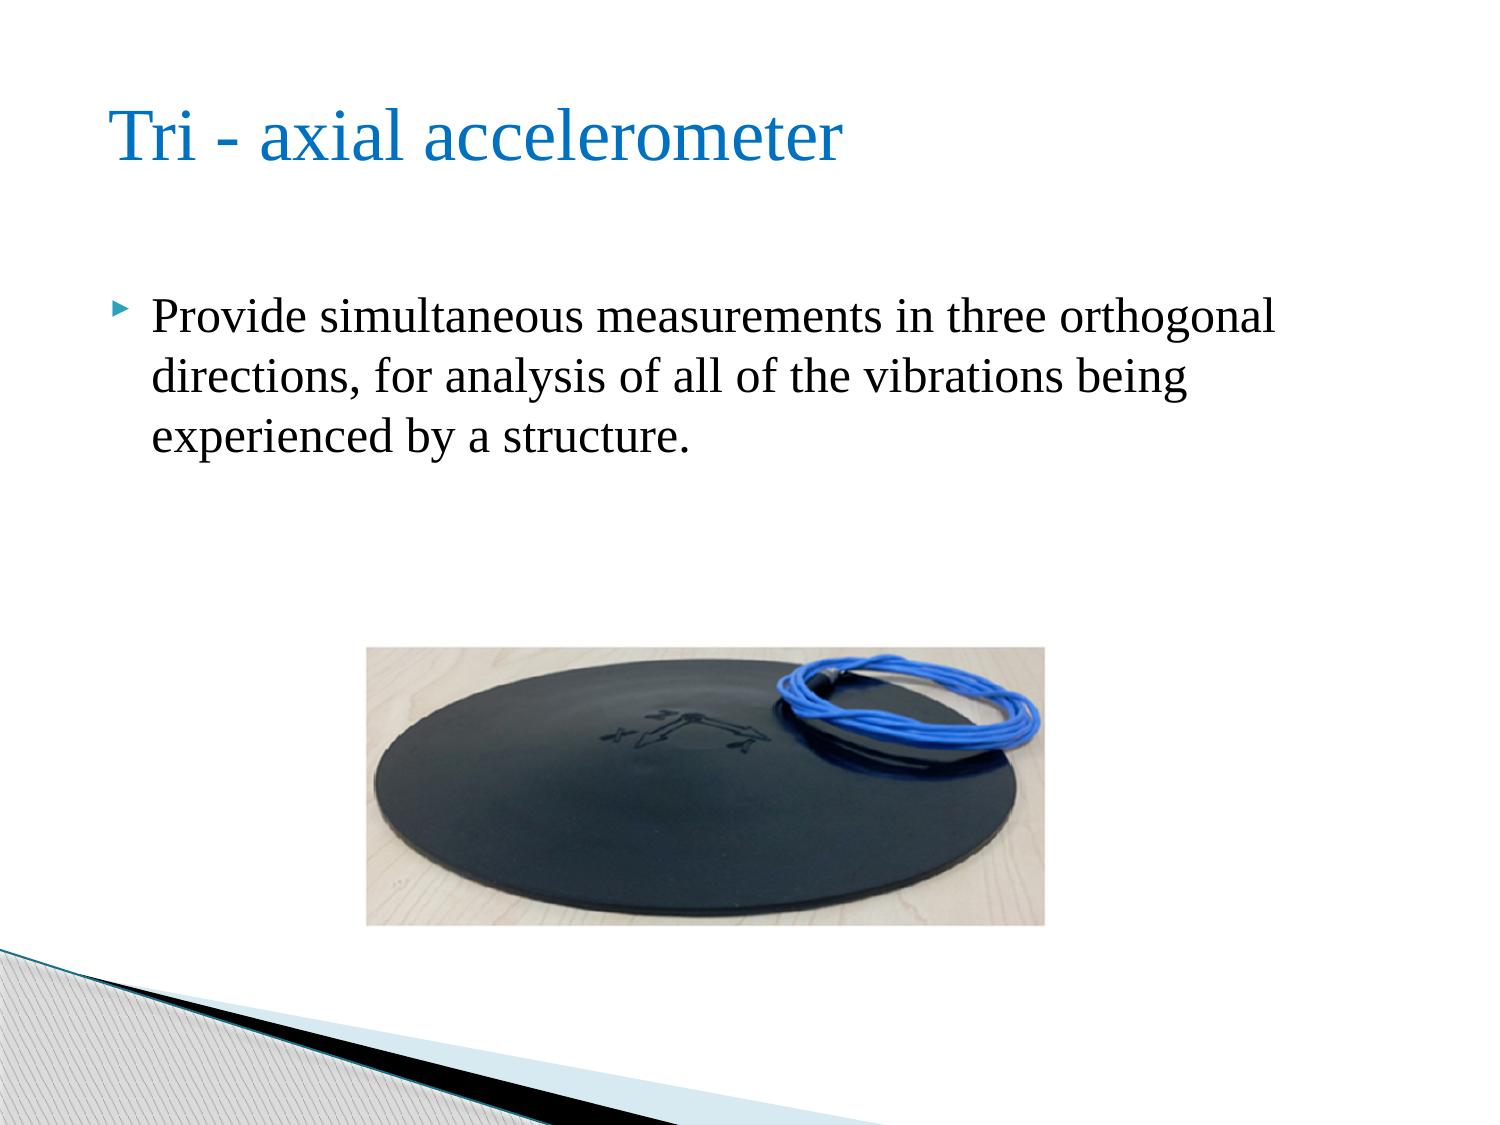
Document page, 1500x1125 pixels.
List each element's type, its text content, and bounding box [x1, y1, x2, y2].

picture [363, 644, 1049, 929]
list Tri - axial accelerometer Provide simultaneous measurements in three orthogonal directions, for analysis of all of the vibrations being experienced by a structure. [76, 78, 1427, 799]
